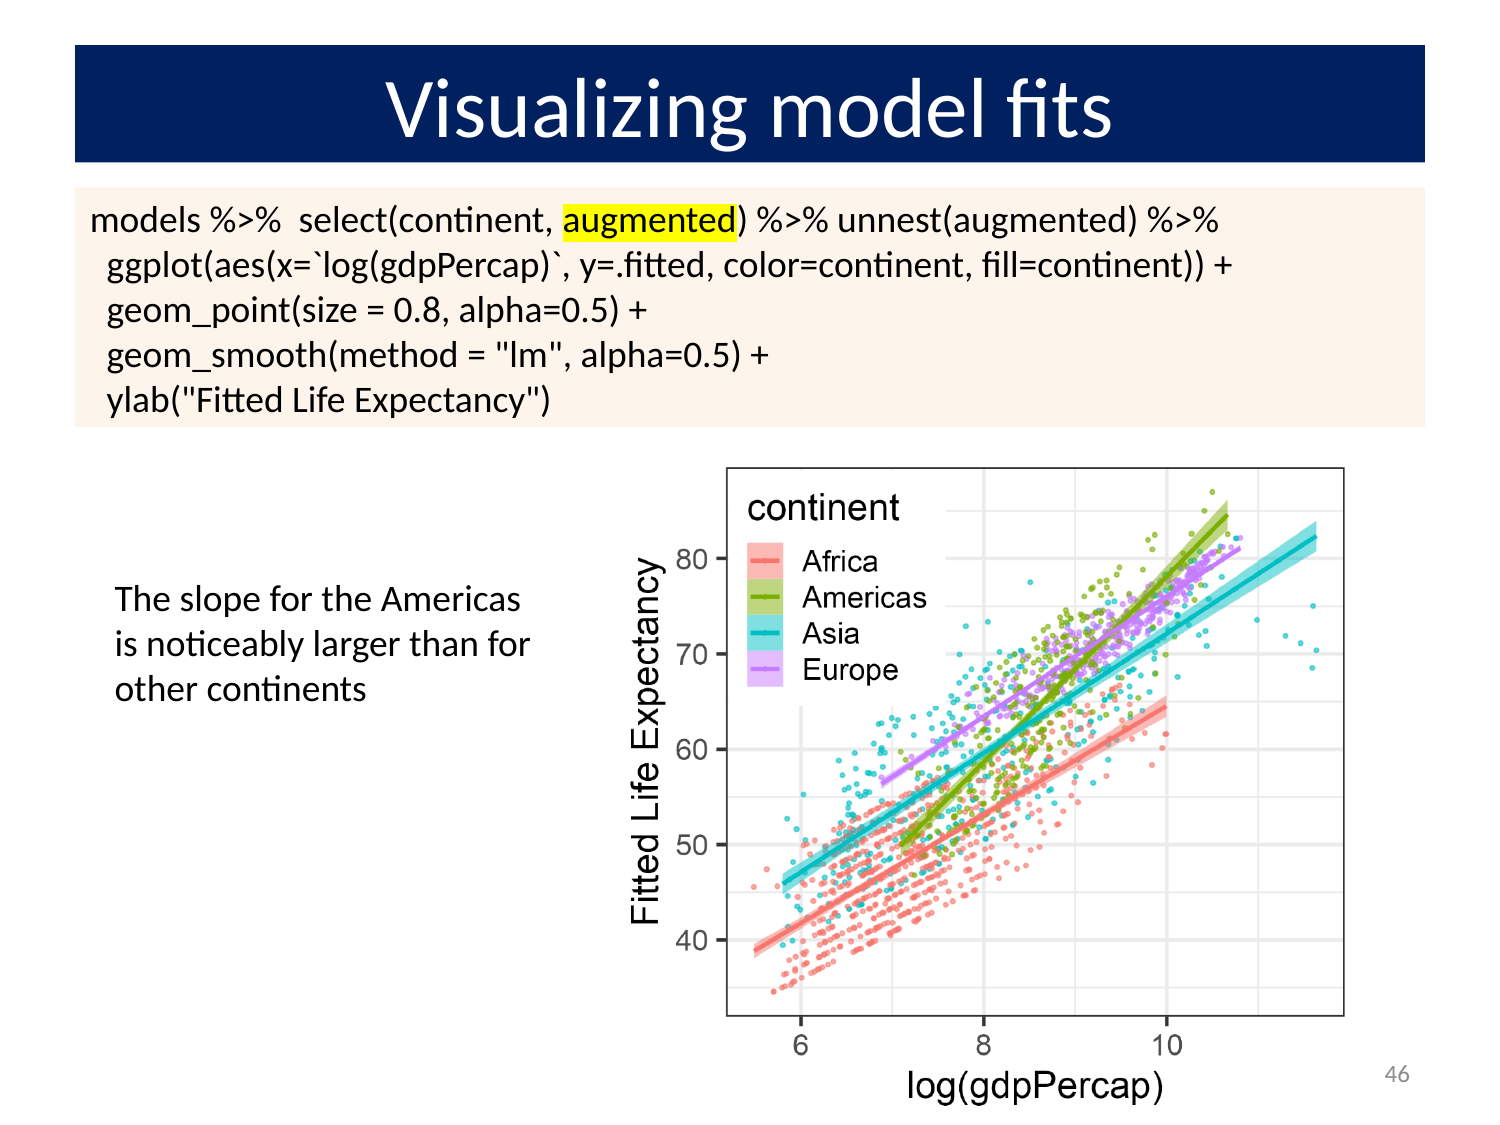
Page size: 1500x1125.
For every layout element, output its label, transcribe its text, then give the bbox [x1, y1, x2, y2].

title Visualizing model fits [75, 45, 1425, 163]
picture [612, 448, 1363, 1125]
text_box models %>% select(continent, augmented) %>% unnest(augmented) %>% ggplot(aes(x=`log(gdpPercap)`, y=.fitted, color=continent, fill=continent)) + geom_point(size = 0.8, alpha=0.5) + geom_smooth(method = "lm", alpha=0.5) + ylab("Fitted Life Expectancy") [74, 187, 1425, 428]
slide_number 46 [1366, 1042, 1425, 1103]
text_box The slope for the Americas is noticeably larger than for other continents [99, 566, 563, 716]
